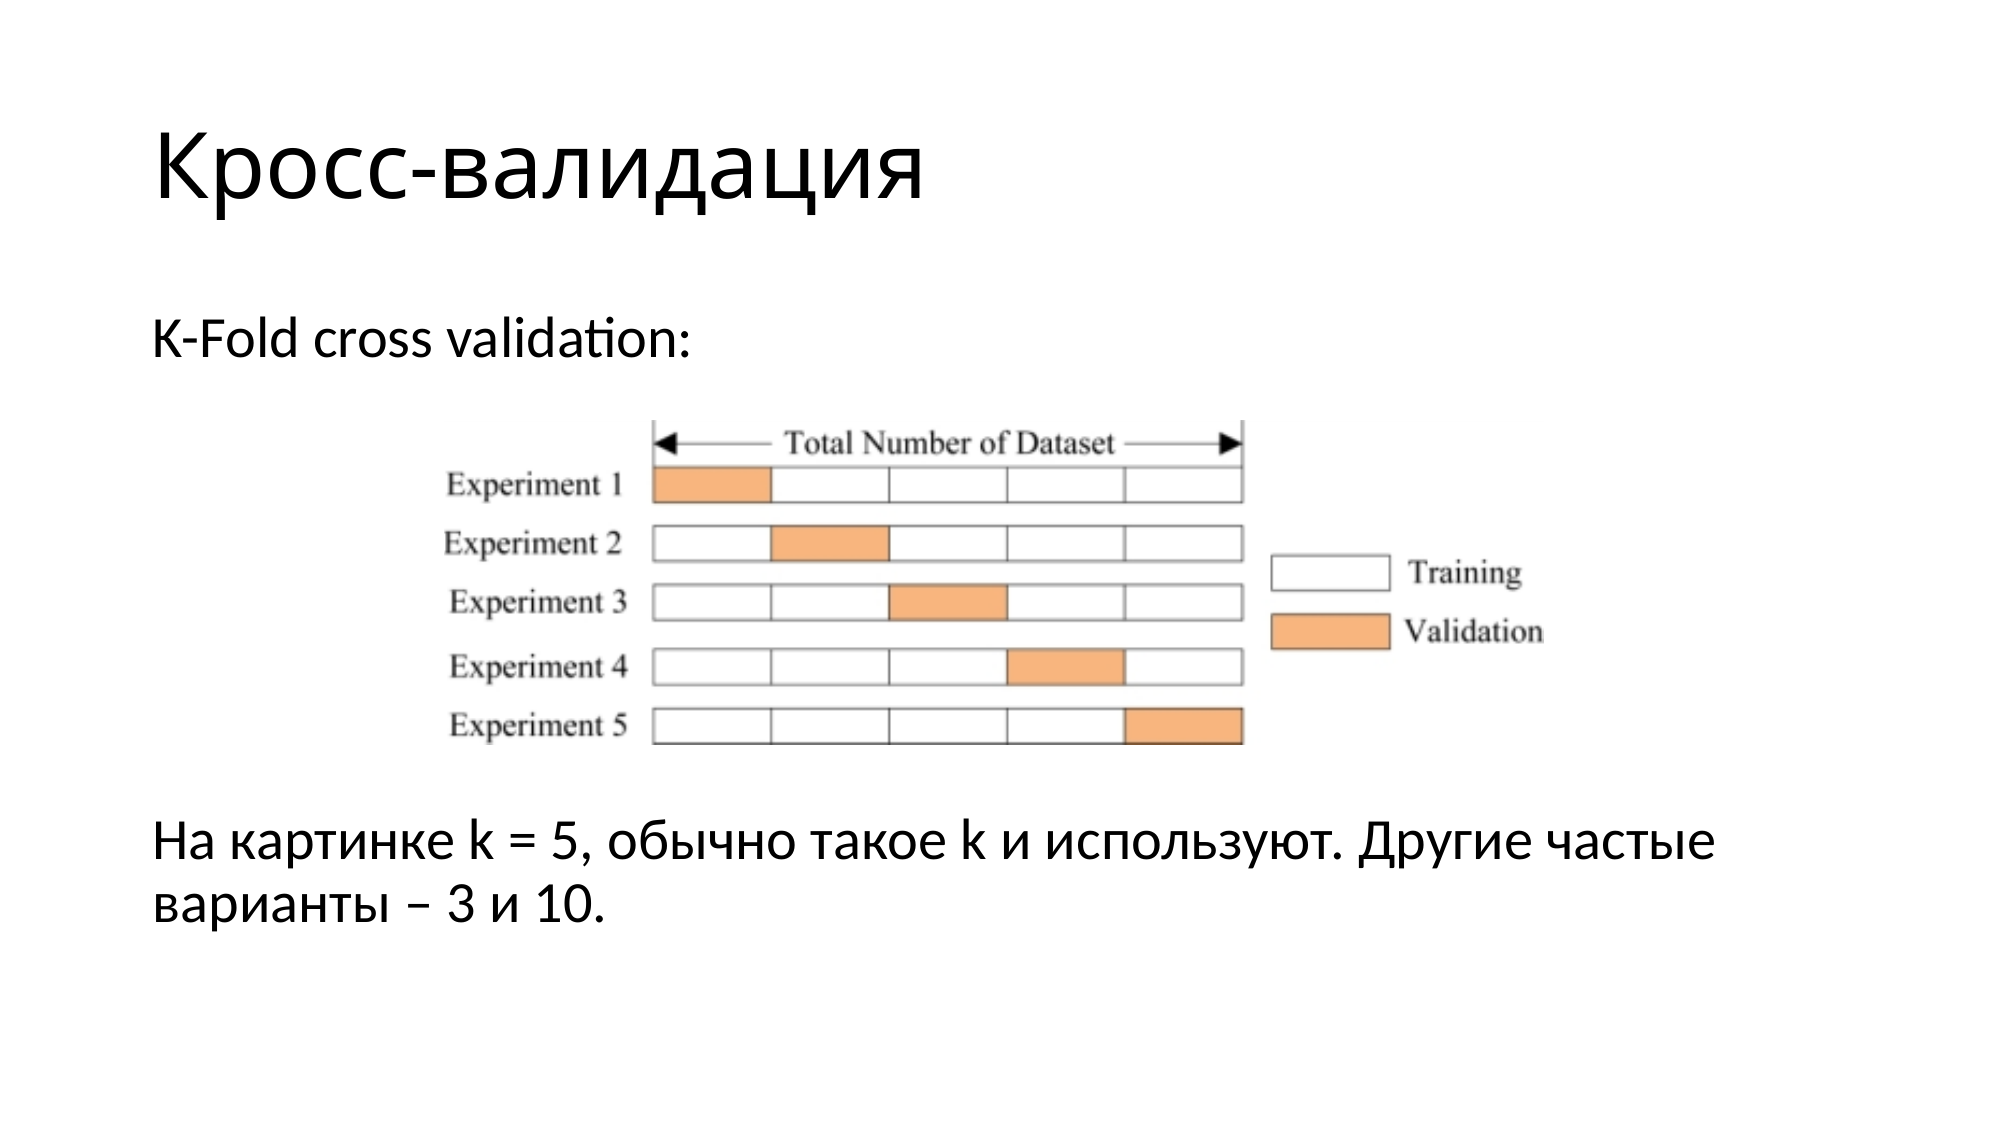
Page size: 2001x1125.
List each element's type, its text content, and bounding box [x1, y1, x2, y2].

list K-Fold cross validation: На картинке k = 5, обычно такое k и используют. Другие частые варианты – 3 и 10. [137, 299, 1863, 1014]
picture [444, 420, 1544, 745]
title Кросс-валидация [137, 59, 1863, 278]
